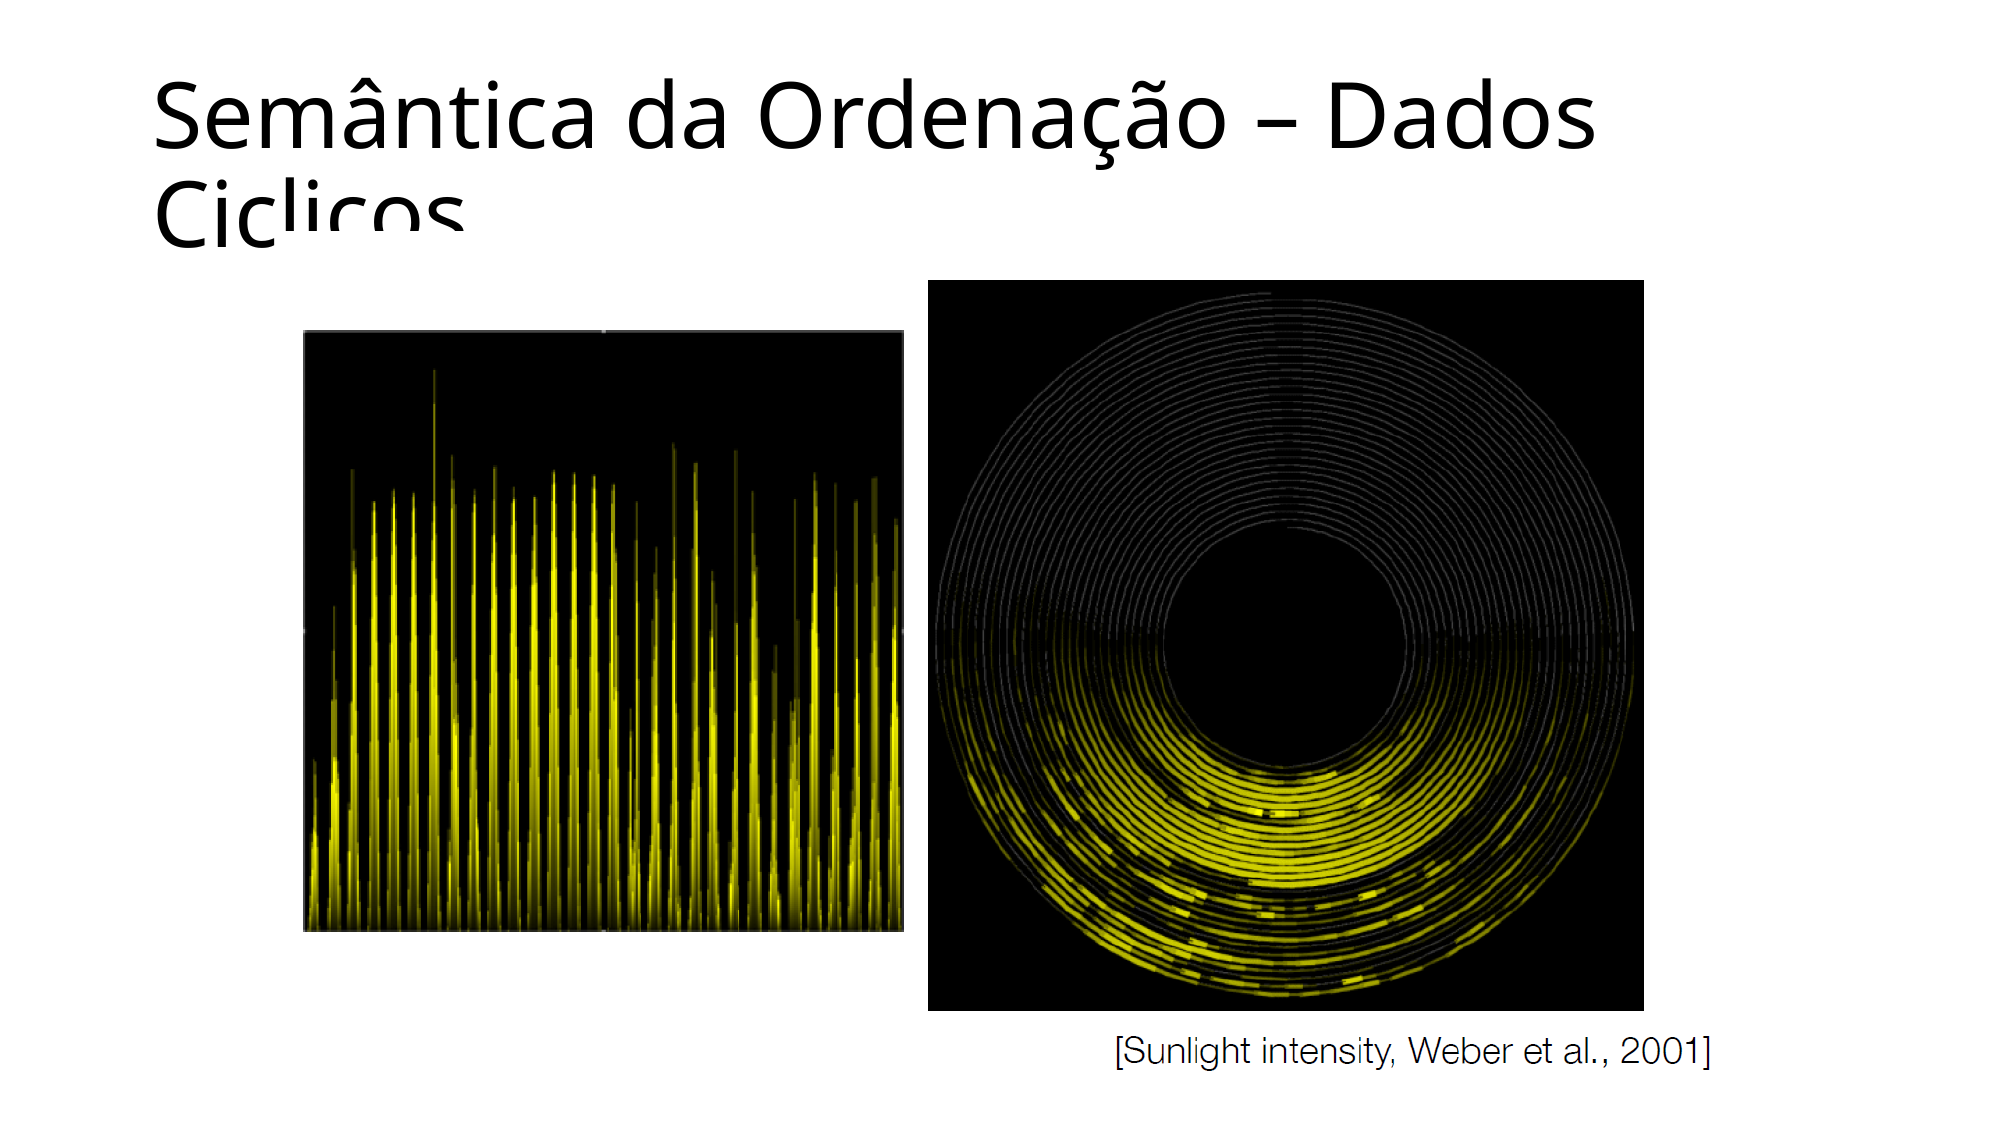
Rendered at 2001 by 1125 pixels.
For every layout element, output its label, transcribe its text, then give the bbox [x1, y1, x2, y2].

title Semântica da Ordenação – Dados Ciclicos [137, 59, 1863, 278]
picture [281, 231, 1719, 1082]
